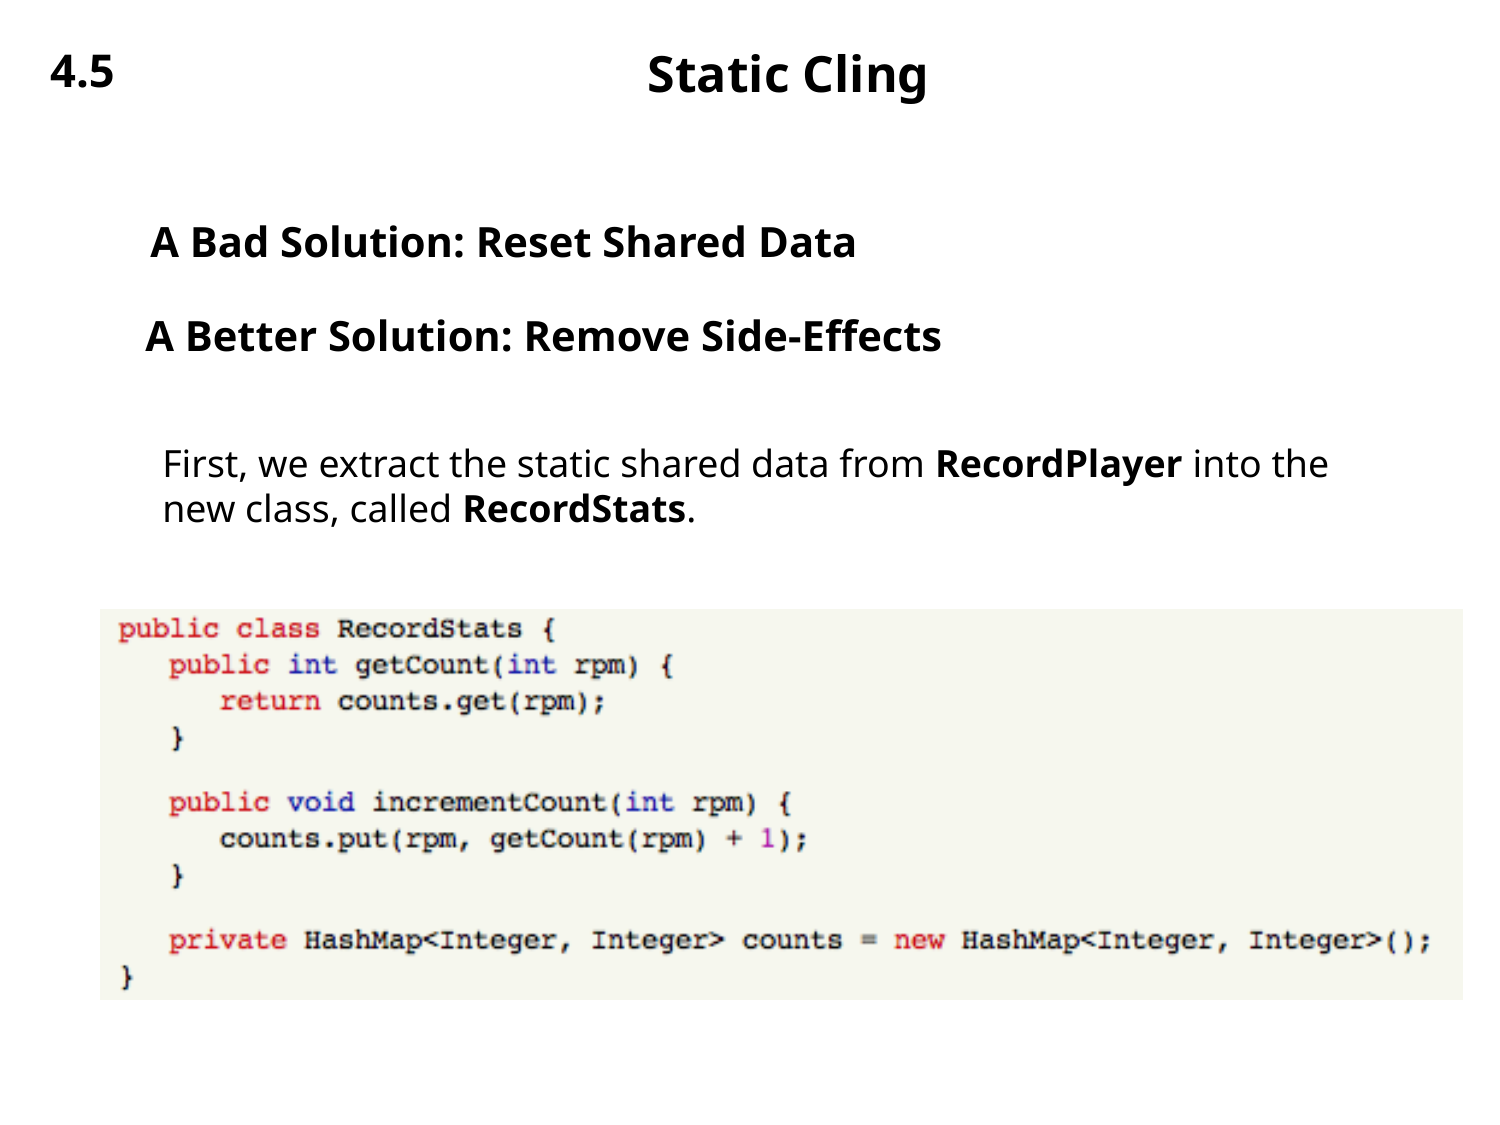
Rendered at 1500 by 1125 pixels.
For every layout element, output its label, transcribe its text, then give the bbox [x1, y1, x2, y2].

text_box First, we extract the static shared data from RecordPlayer into the new class, called RecordStats. [147, 432, 1365, 538]
picture [100, 609, 1463, 1000]
list 4.5 [35, 35, 160, 106]
title Static Cling [152, 35, 1425, 108]
text_box A Better Solution: Remove Side-Effects [130, 302, 958, 368]
text_box A Bad Solution: Reset Shared Data [135, 208, 1258, 273]
